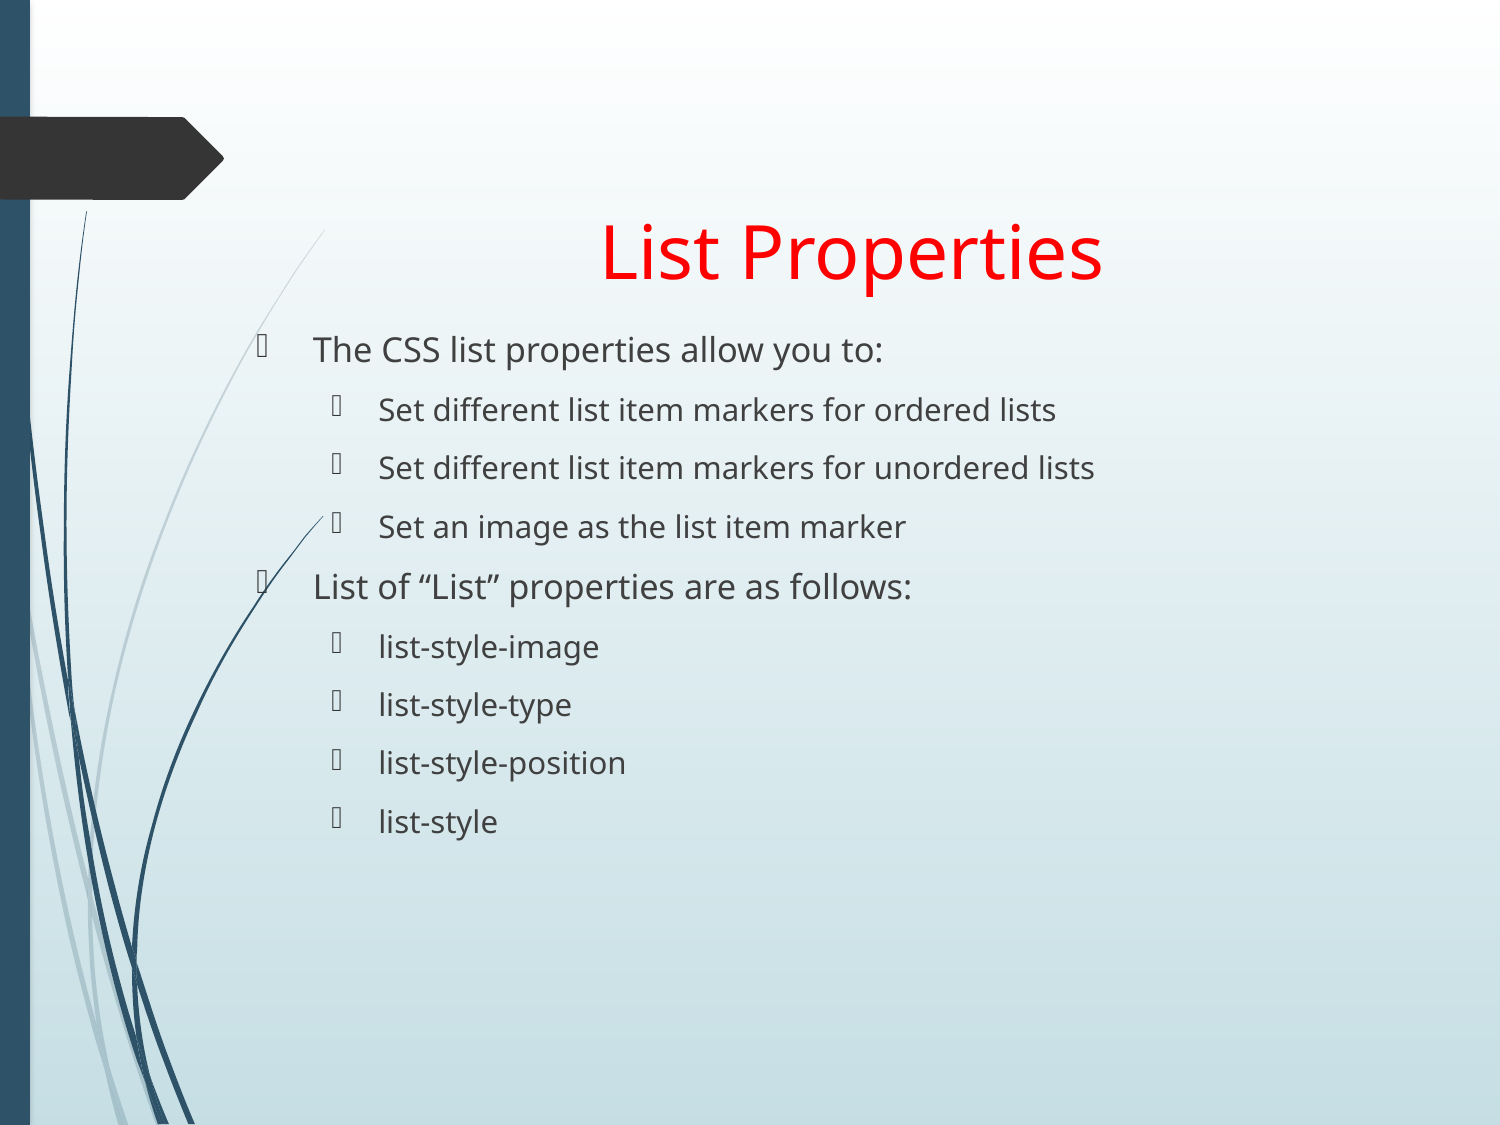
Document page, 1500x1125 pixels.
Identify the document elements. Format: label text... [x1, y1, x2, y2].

list The CSS list properties allow you to: Set different list item markers for ordered lists Set different list item markers for unordered lists Set an image as the list item marker List of “List” properties are as follows: list-style-image list-style-type list-style-position list-style [241, 320, 1463, 965]
title List Properties [241, 196, 1463, 320]
